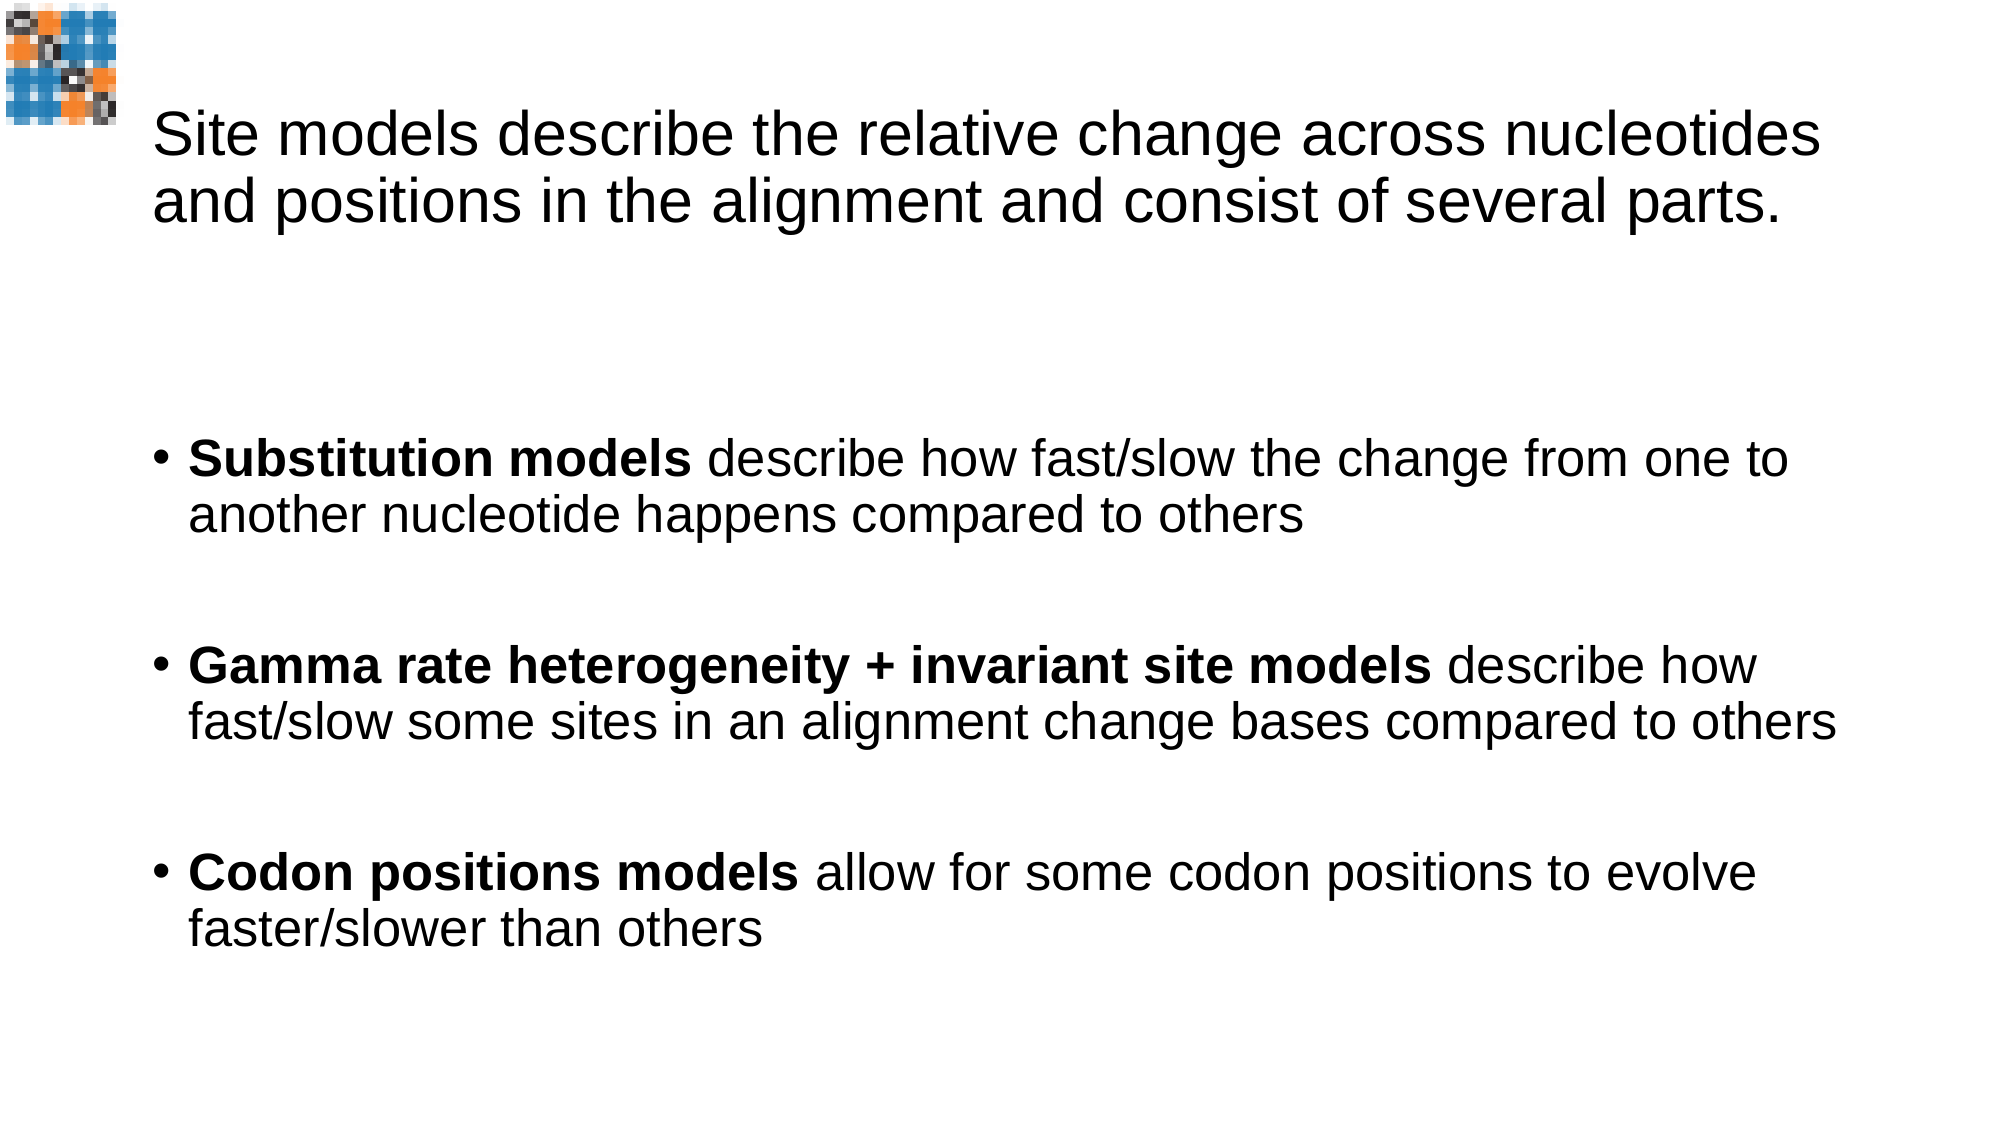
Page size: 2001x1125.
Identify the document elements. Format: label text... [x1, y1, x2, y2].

list Substitution models describe how fast/slow the change from one to another nucleotide happens compared to others Gamma rate heterogeneity + invariant site models describe how fast/slow some sites in an alignment change bases compared to others Codon positions models allow for some codon positions to evolve faster/slower than others [137, 341, 1863, 1014]
picture [0, 0, 129, 132]
title Site models describe the relative change across nucleotides and positions in the alignment and consist of several parts. [137, 59, 1863, 278]
